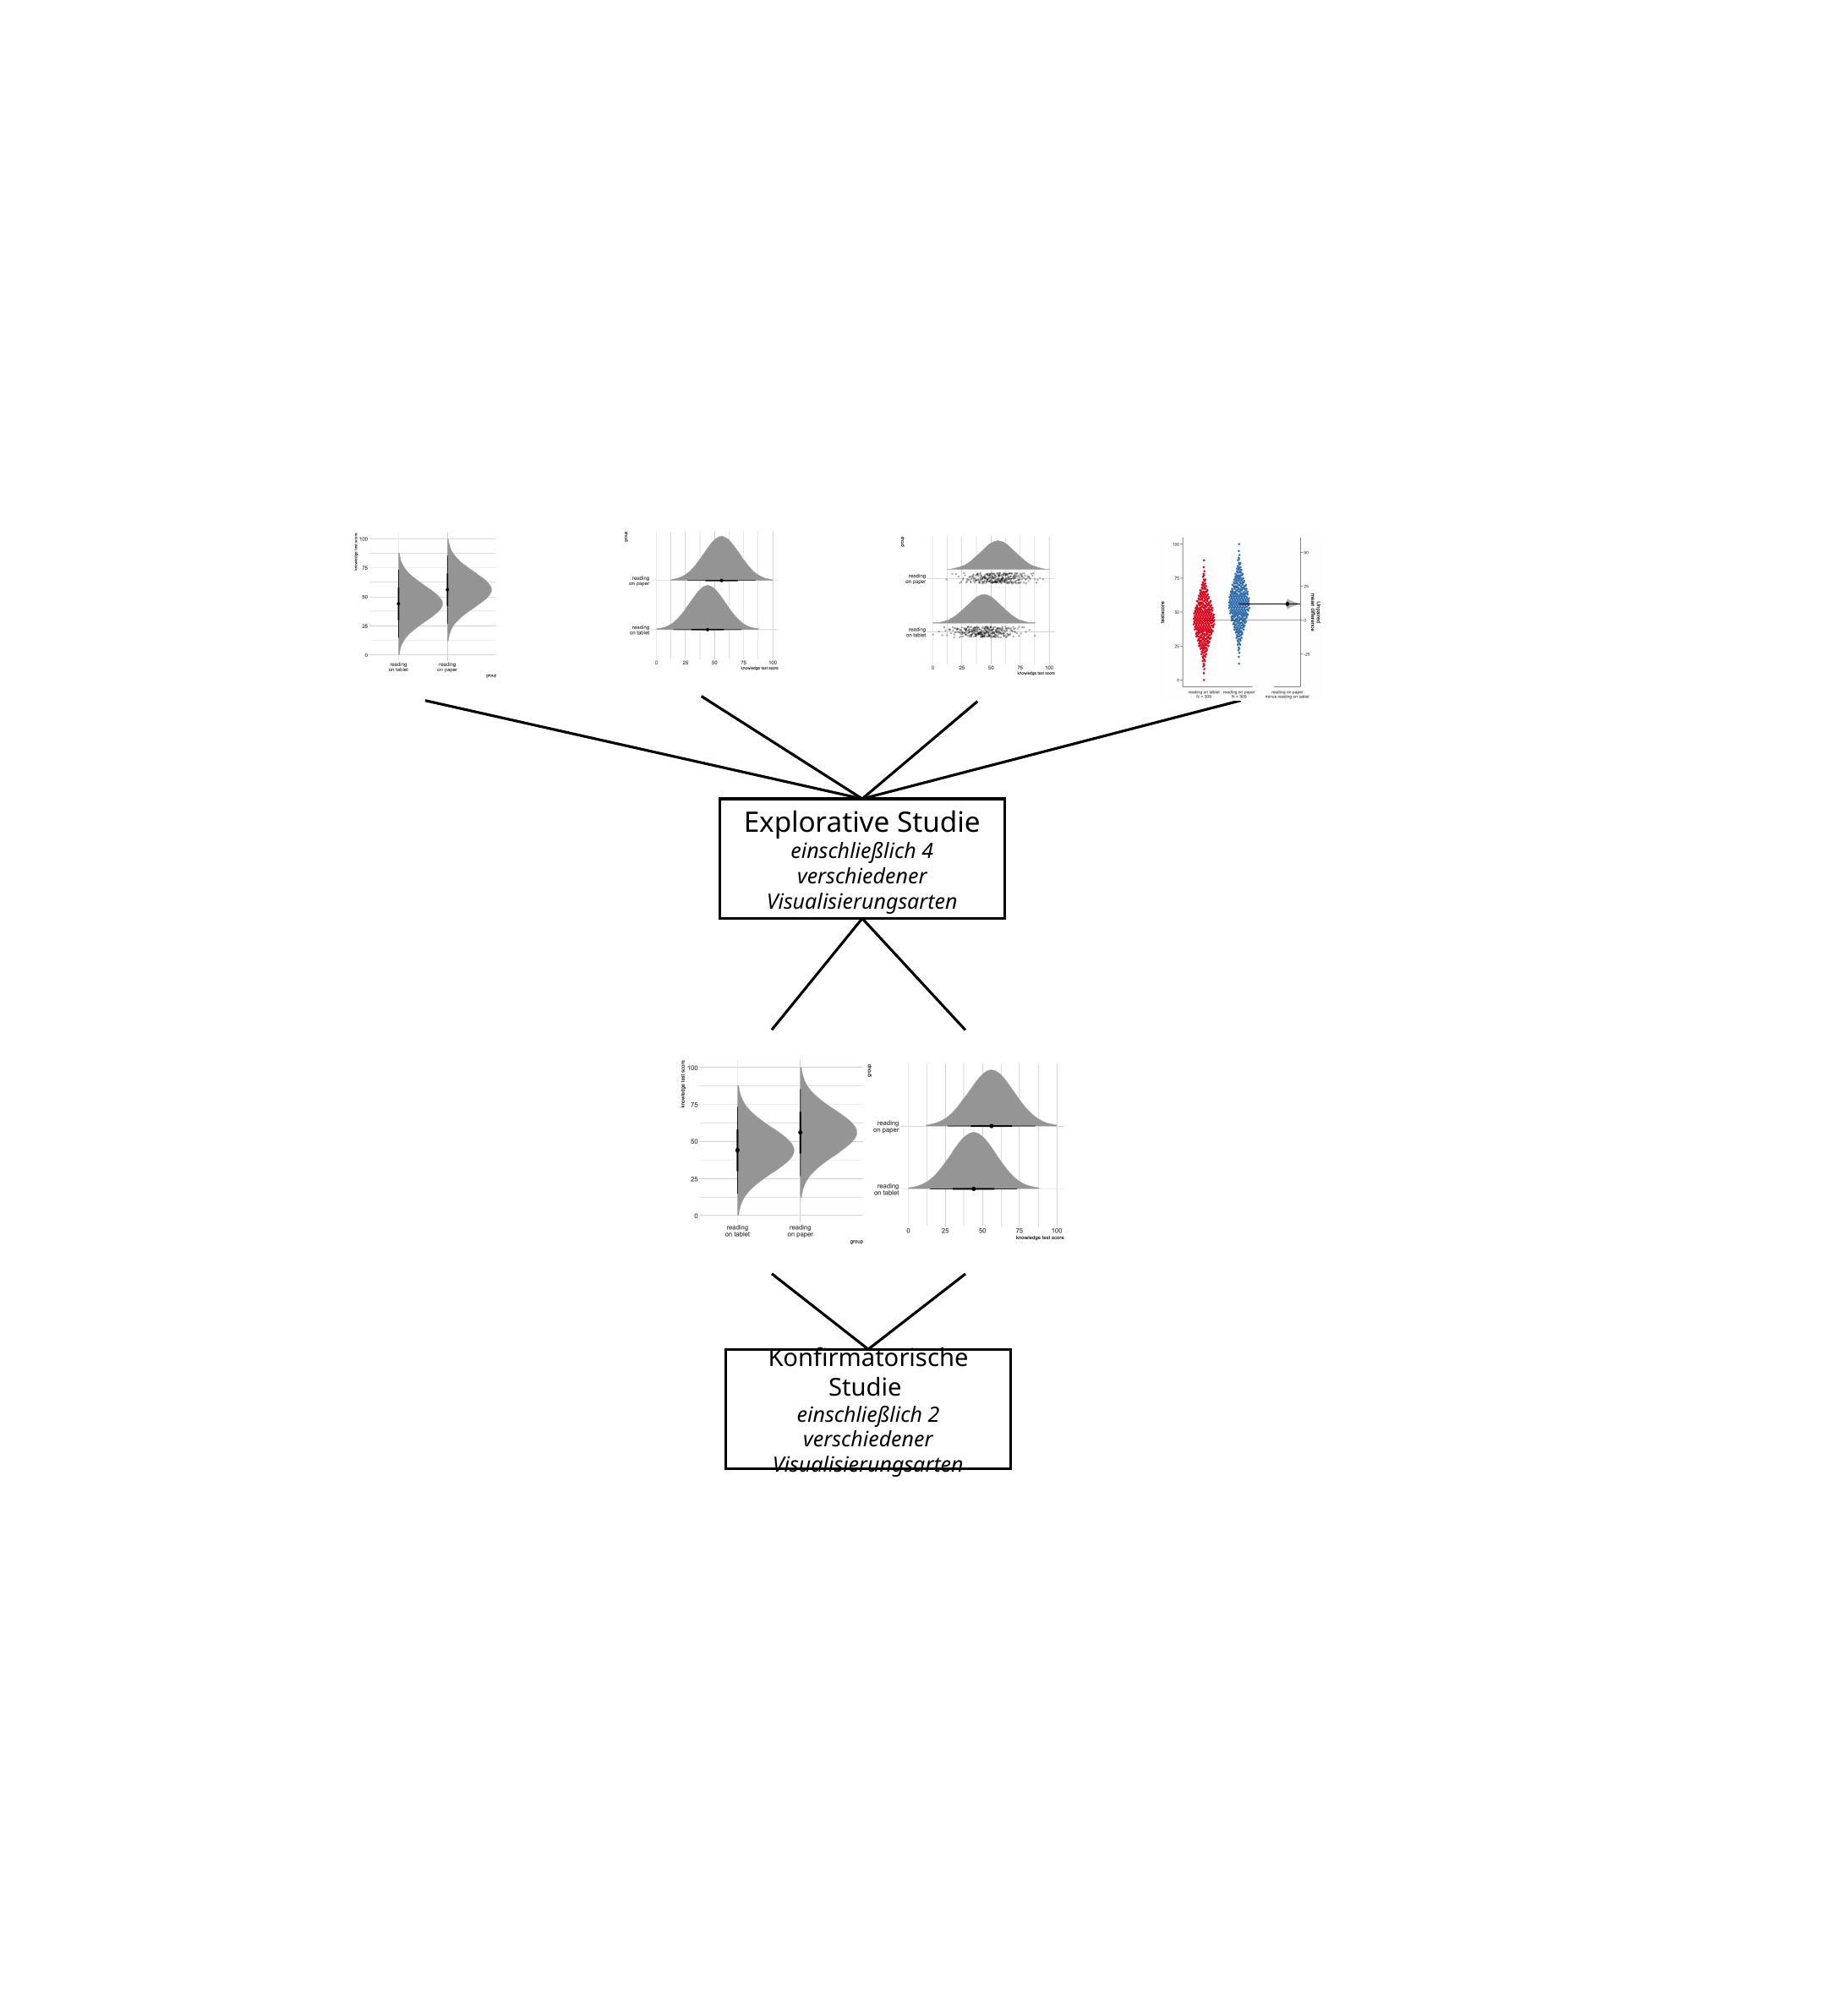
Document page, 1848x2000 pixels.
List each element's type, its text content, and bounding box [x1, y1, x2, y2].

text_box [867, 1275, 966, 1350]
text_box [424, 700, 861, 800]
picture [1157, 535, 1324, 702]
picture [649, 1029, 1088, 1275]
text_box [861, 917, 966, 1029]
picture [605, 505, 798, 697]
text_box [861, 700, 1242, 800]
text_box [701, 696, 863, 700]
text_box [771, 918, 863, 1029]
text_box Explorative Studie einschließlich 4 verschiedener Visualisierungsarten [719, 800, 1006, 920]
text_box Konfirmatorische Studie einschließlich 2 verschiedener Visualisierungsarten [724, 1348, 1012, 1470]
picture [881, 510, 1074, 702]
picture [329, 509, 522, 702]
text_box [771, 1275, 867, 1350]
